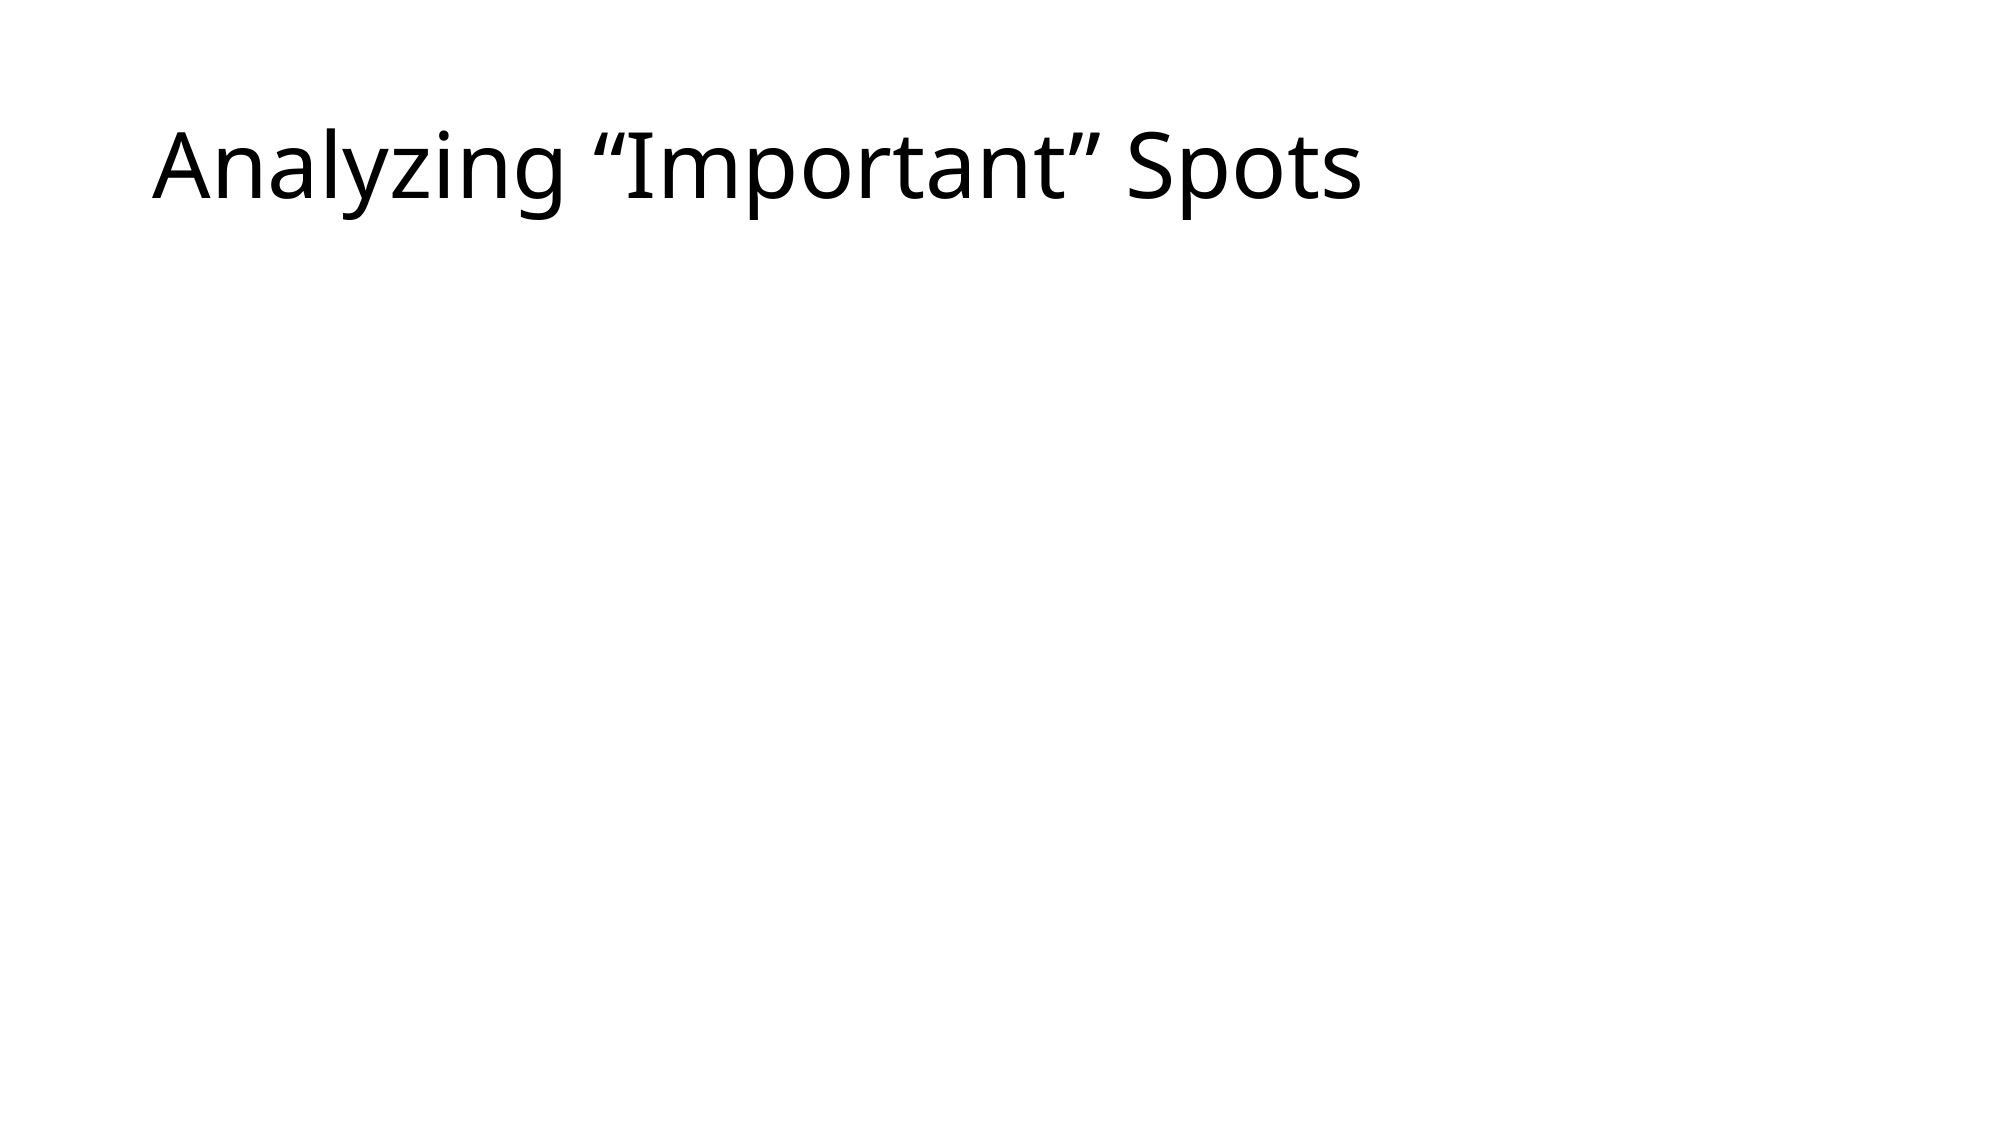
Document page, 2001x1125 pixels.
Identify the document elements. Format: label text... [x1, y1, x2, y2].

title Analyzing “Important” Spots [137, 59, 1863, 278]
